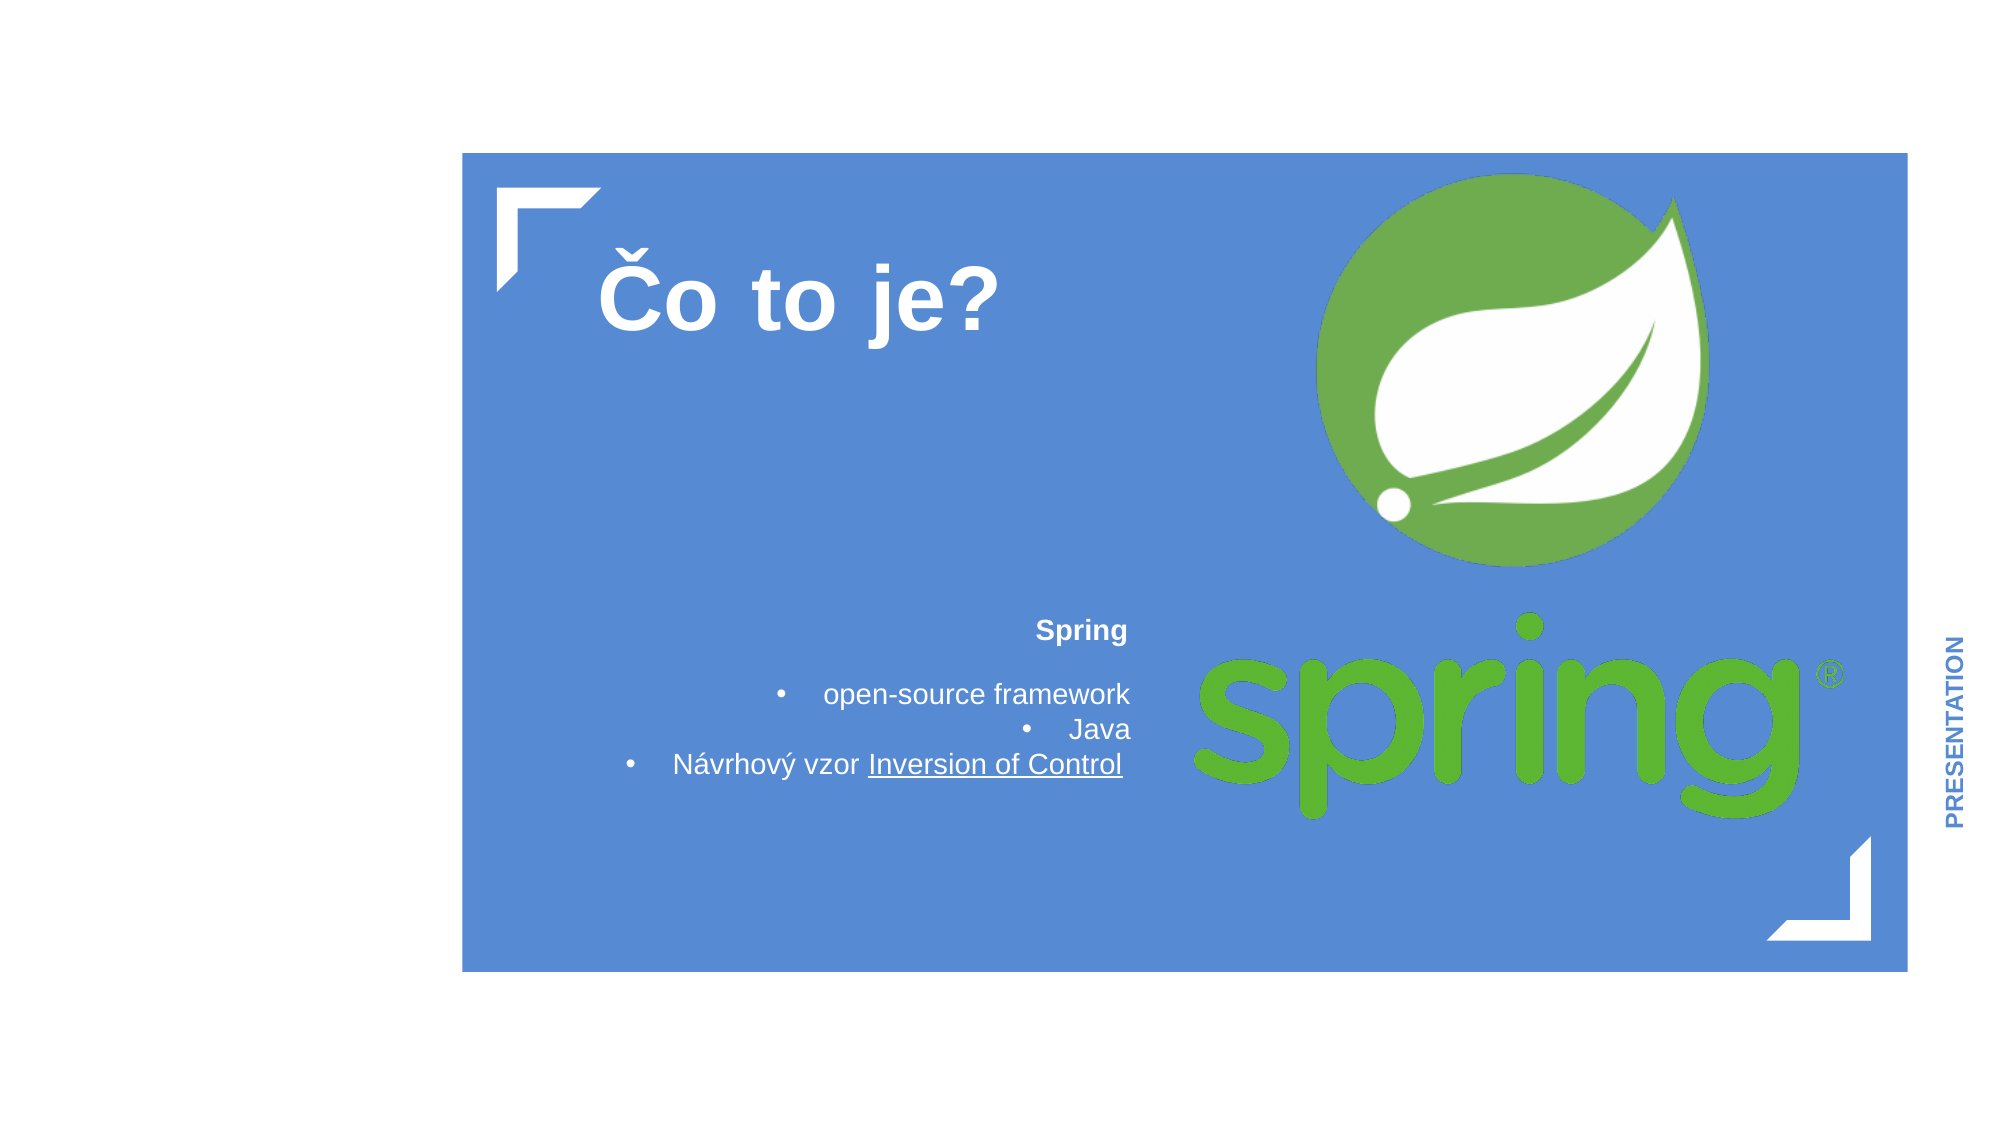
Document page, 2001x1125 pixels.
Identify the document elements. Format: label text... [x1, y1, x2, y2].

text_box open-source framework Java Návrhový vzor Inversion of Control [929, 668, 1146, 788]
text_box [1766, 836, 1871, 941]
text_box PRESENTATION [1930, 280, 1976, 845]
text_box Čo to je? [929, 231, 1019, 356]
text_box [929, 153, 1908, 972]
text_box Spring [929, 603, 1146, 654]
picture [0, 0, 926, 1125]
picture [1166, 22, 1862, 845]
